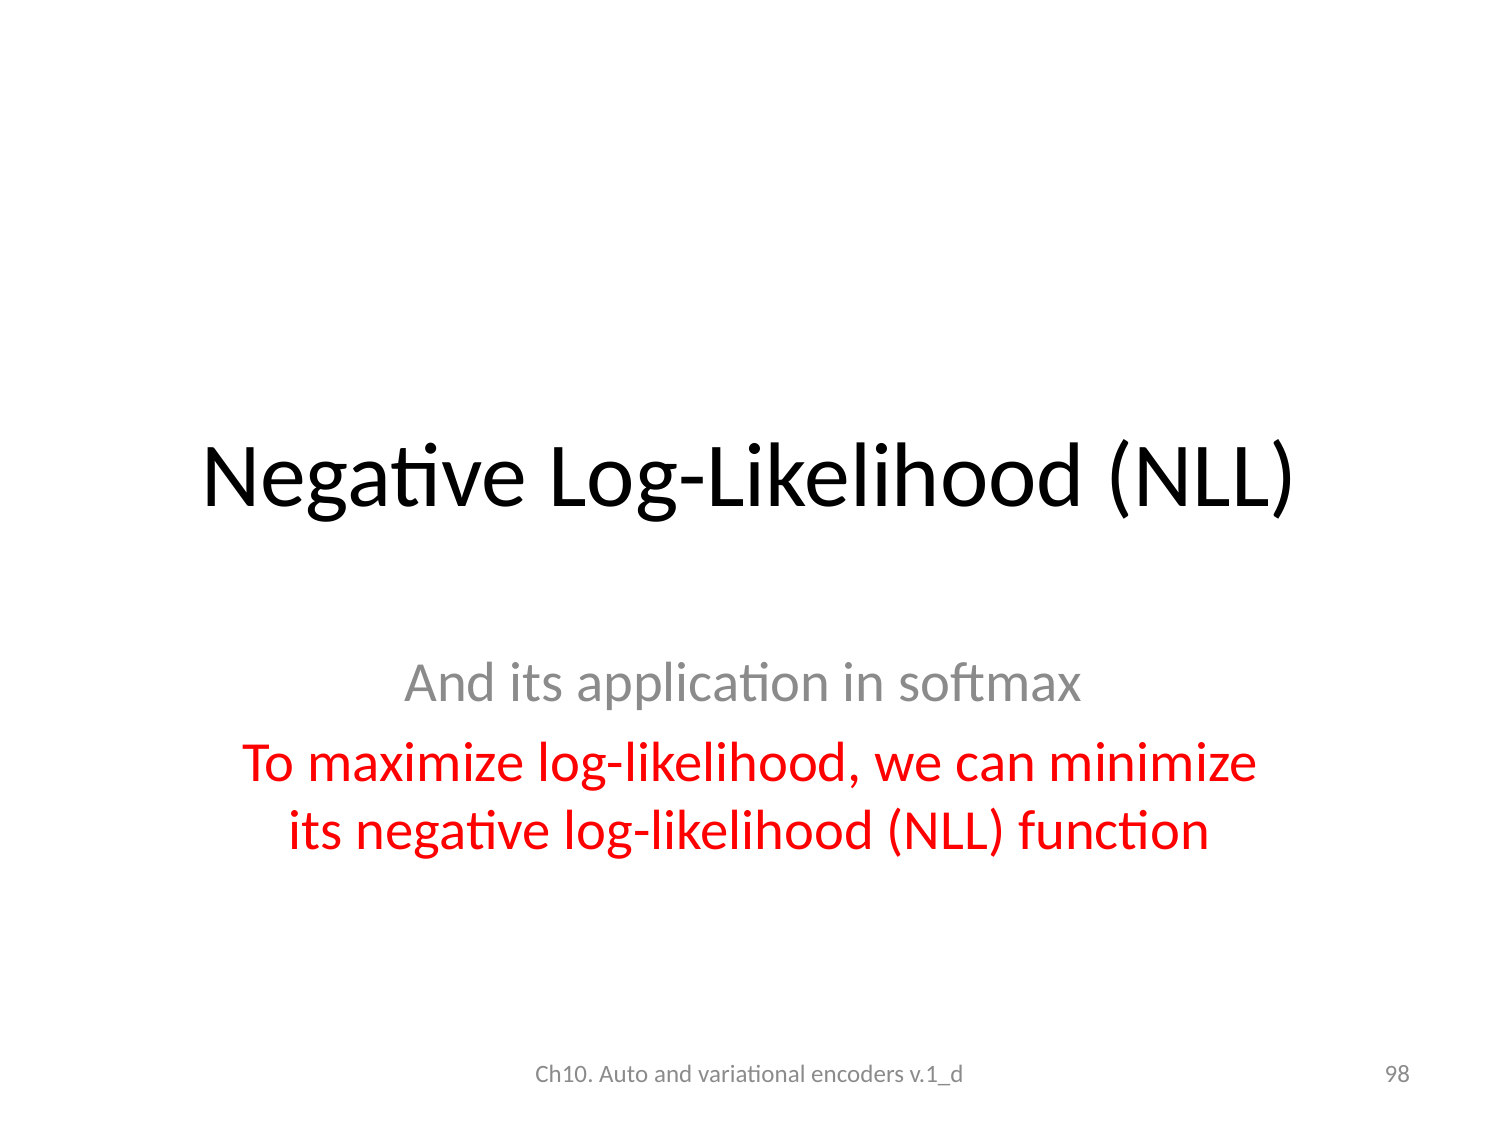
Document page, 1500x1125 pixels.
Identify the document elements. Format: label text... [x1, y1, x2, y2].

slide_number 98 [1074, 1042, 1425, 1103]
subtitle And its application in softmax To maximize log-likelihood, we can minimize its negative log-likelihood (NLL) function [225, 637, 1275, 925]
footer Ch10. Auto and variational encoders v.1_d [512, 1042, 988, 1103]
title Negative Log-Likelihood (NLL) [112, 349, 1388, 591]
